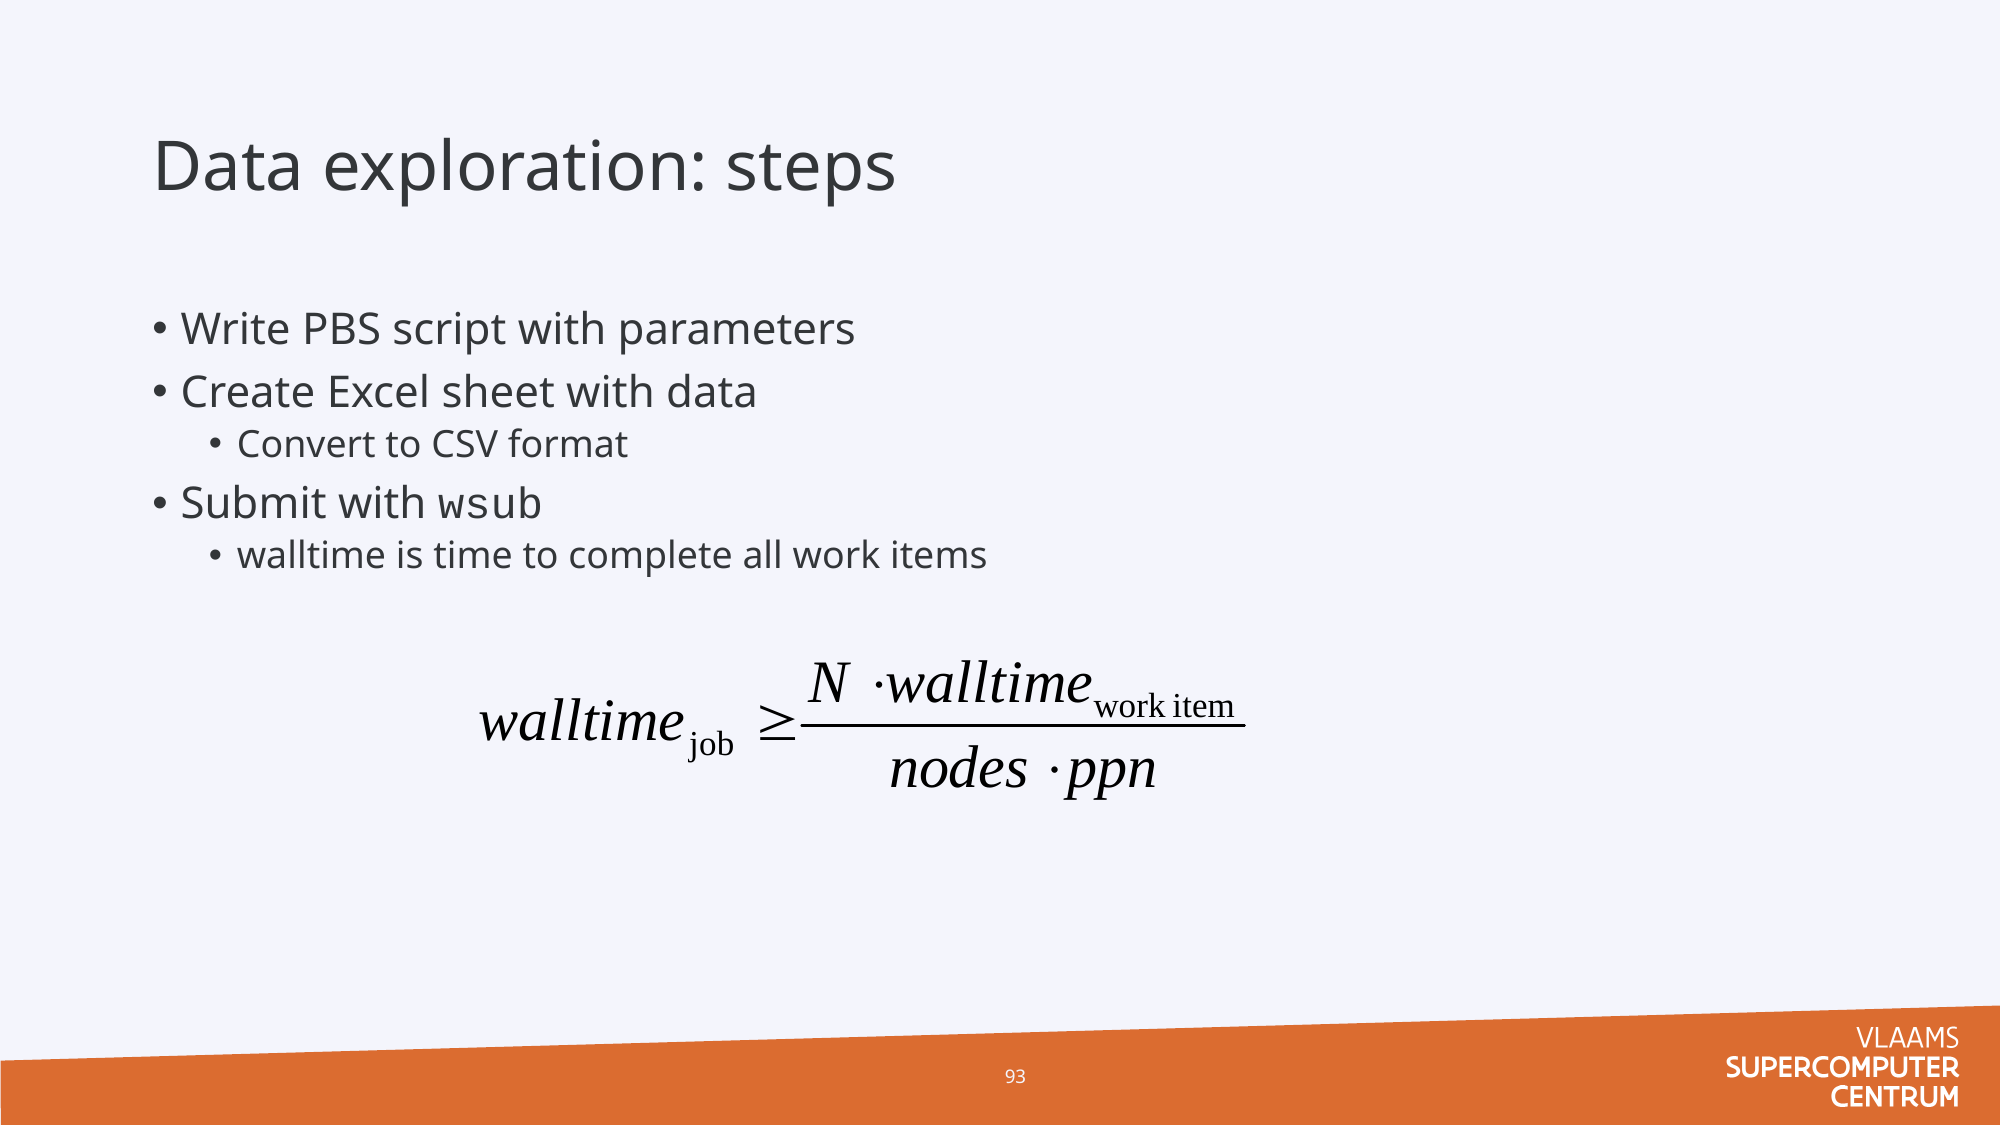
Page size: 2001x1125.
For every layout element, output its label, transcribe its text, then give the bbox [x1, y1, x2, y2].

list Write PBS script with parameters Create Excel sheet with data Convert to CSV format Submit with wsub walltime is time to complete all work items [137, 299, 1863, 1014]
slide_number 93 [958, 1047, 1042, 1108]
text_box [468, 645, 1256, 811]
title Data exploration: steps [137, 59, 1863, 278]
picture [1725, 1021, 1960, 1117]
